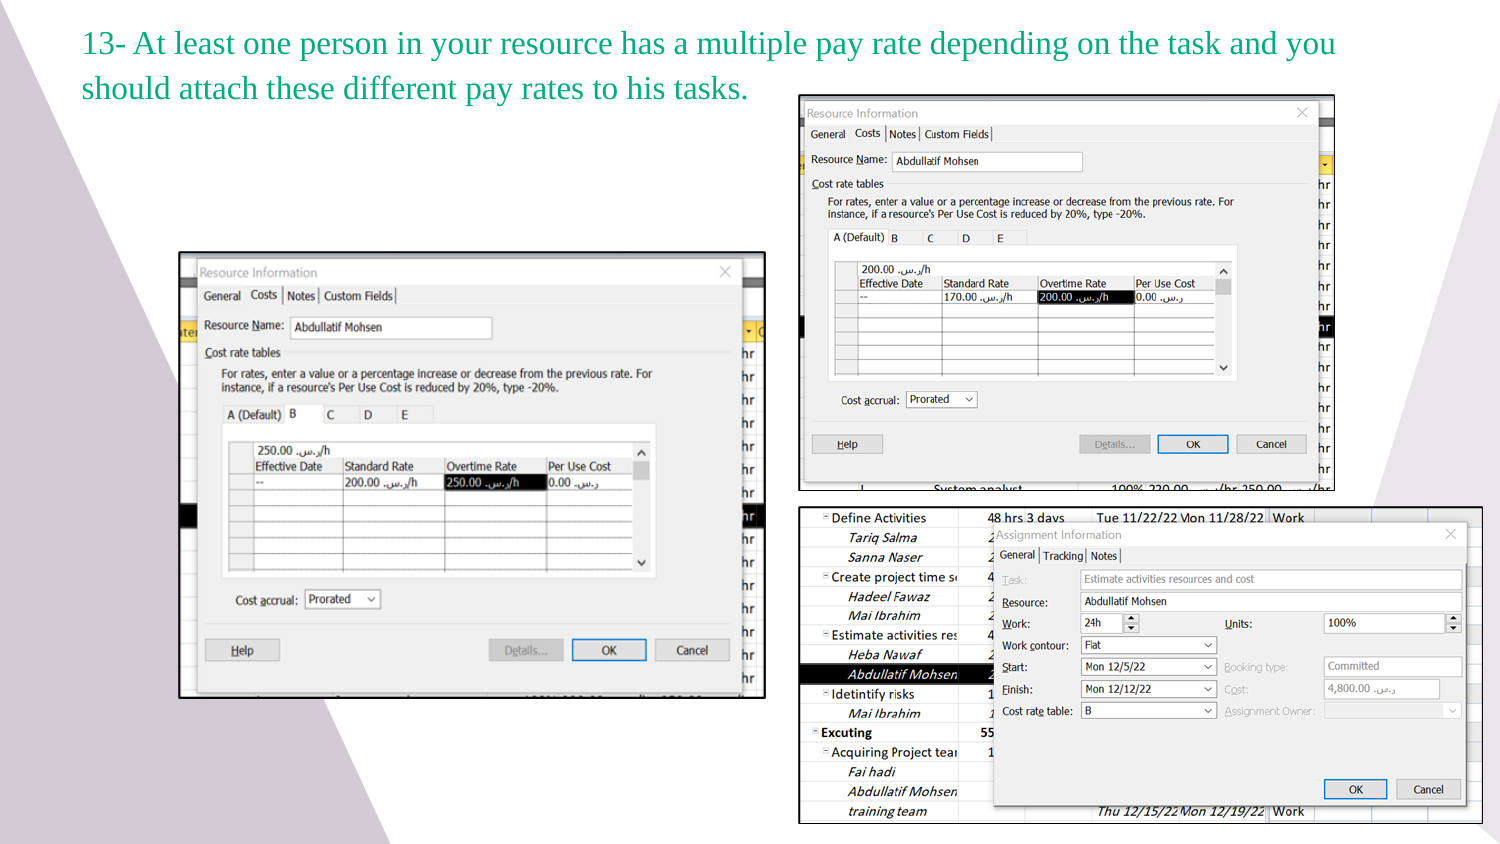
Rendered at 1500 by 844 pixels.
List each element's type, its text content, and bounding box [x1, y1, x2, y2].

picture [798, 94, 1336, 491]
picture [798, 506, 1483, 825]
picture [178, 251, 766, 699]
text_box 13- At least one person in your resource has a multiple pay rate depending on the task and you should attach these different pay rates to his tasks. [0, 0, 1407, 122]
